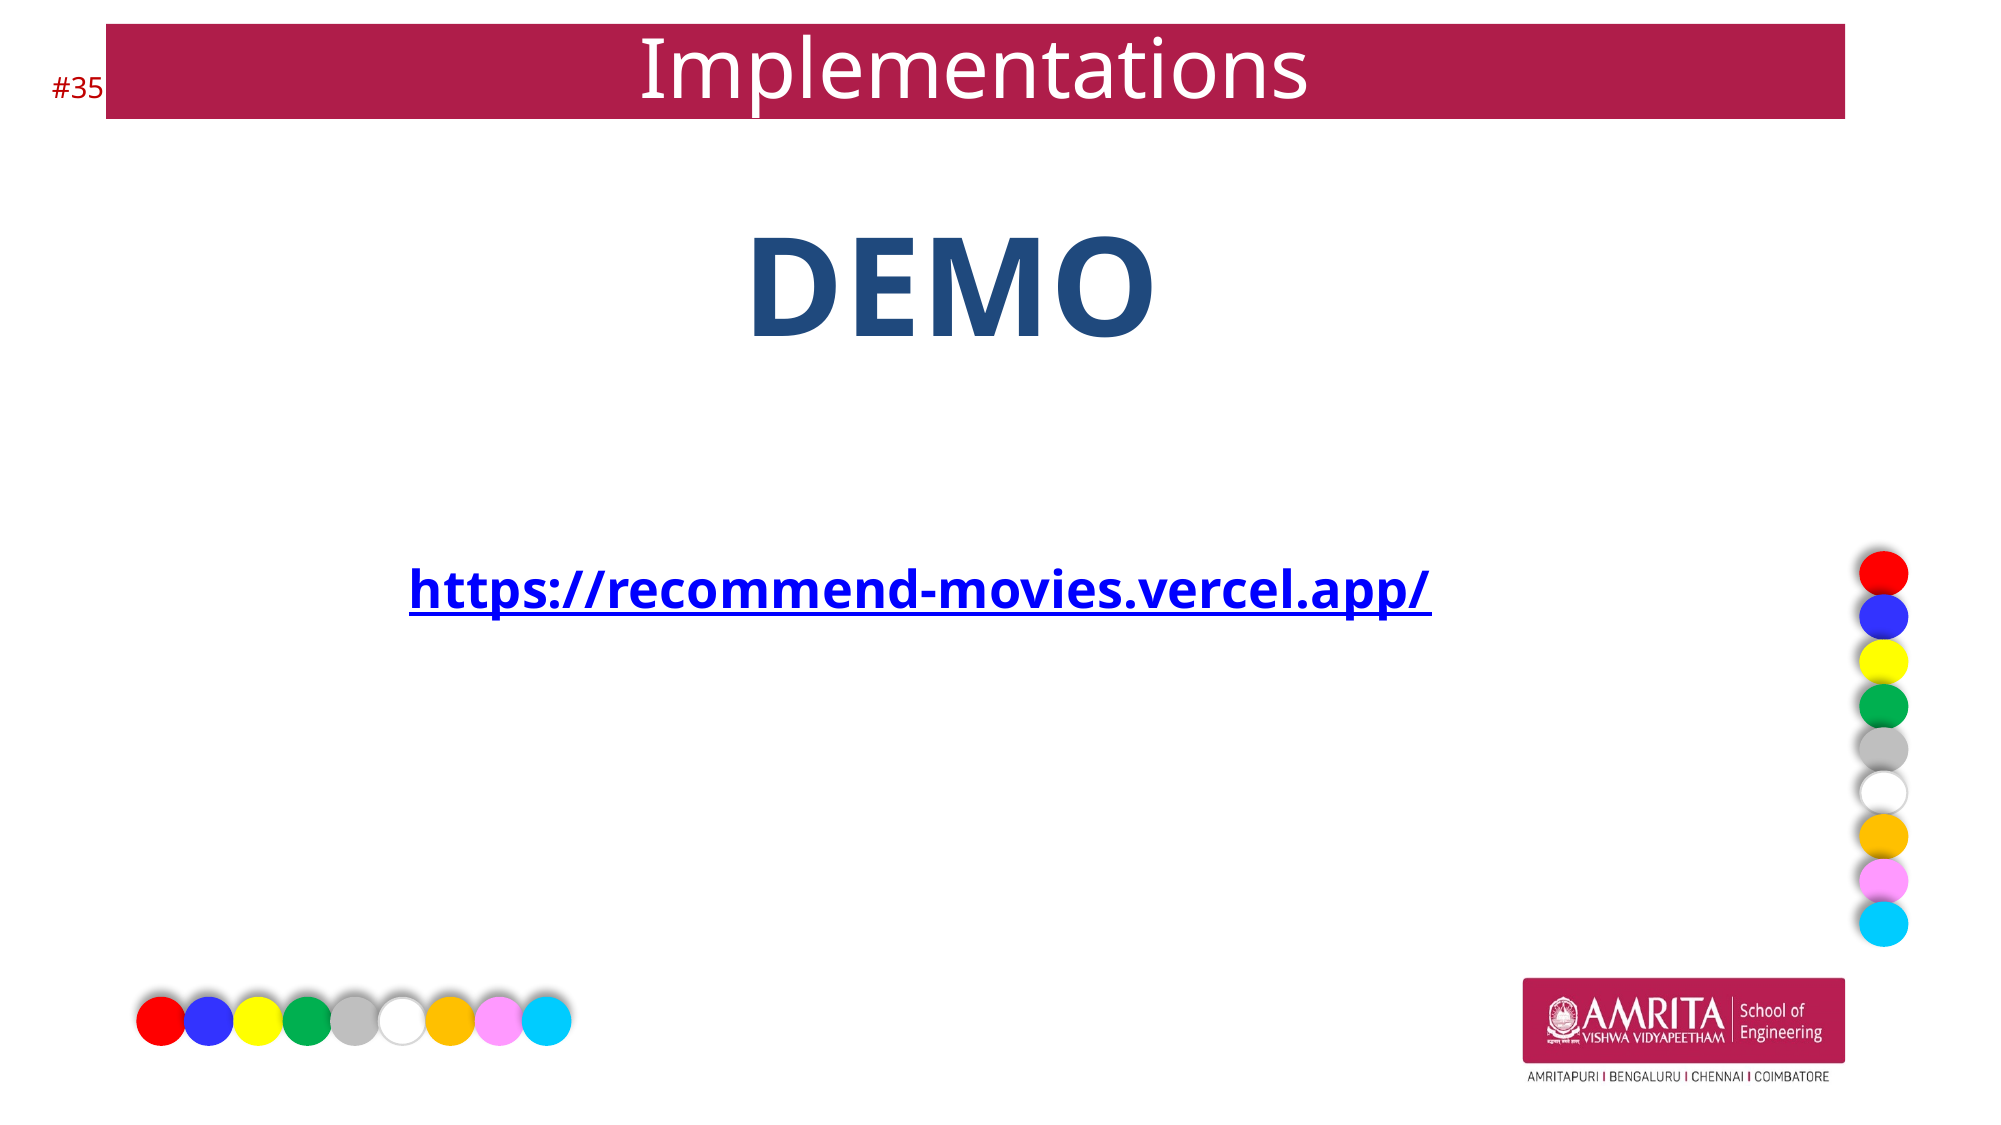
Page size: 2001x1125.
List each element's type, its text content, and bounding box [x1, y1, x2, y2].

picture [1522, 977, 1846, 1086]
subtitle DEMO [731, 211, 1636, 632]
slide_number #‹#› [36, 58, 487, 119]
title Implementations [106, 23, 1846, 119]
subtitle https://recommend-movies.vercel.app/ [397, 562, 1554, 895]
